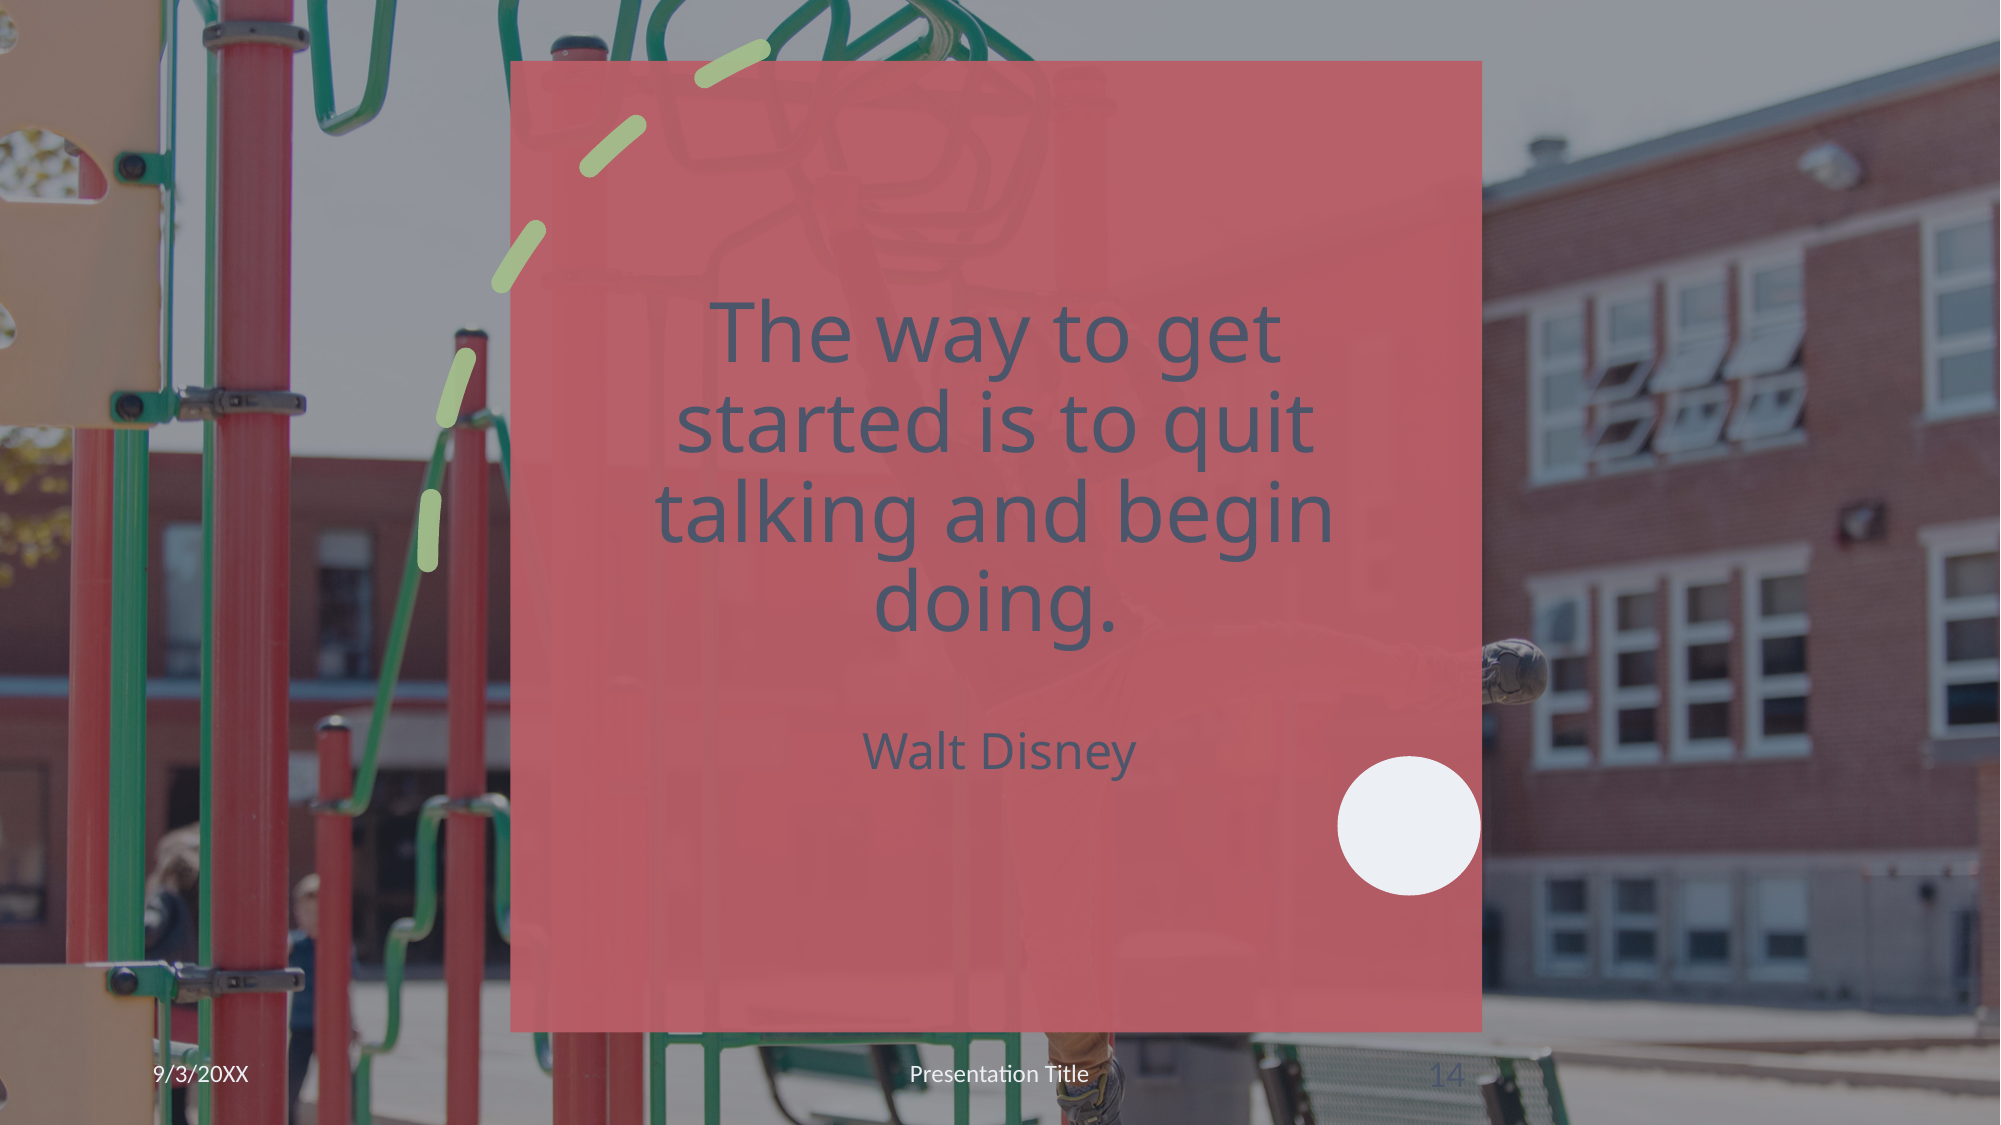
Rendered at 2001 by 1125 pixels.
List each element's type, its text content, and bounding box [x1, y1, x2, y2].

text_box [1336, 755, 1482, 897]
list Walt Disney [586, 718, 1413, 836]
footer Presentation Title [662, 1042, 1338, 1103]
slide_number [137, 1042, 588, 1103]
title The way to get started is to quit talking and begin doing. [510, 60, 1483, 1033]
picture [0, 0, 2000, 1125]
text_box [427, 48, 987, 599]
slide_number 14 [1412, 1042, 1863, 1103]
